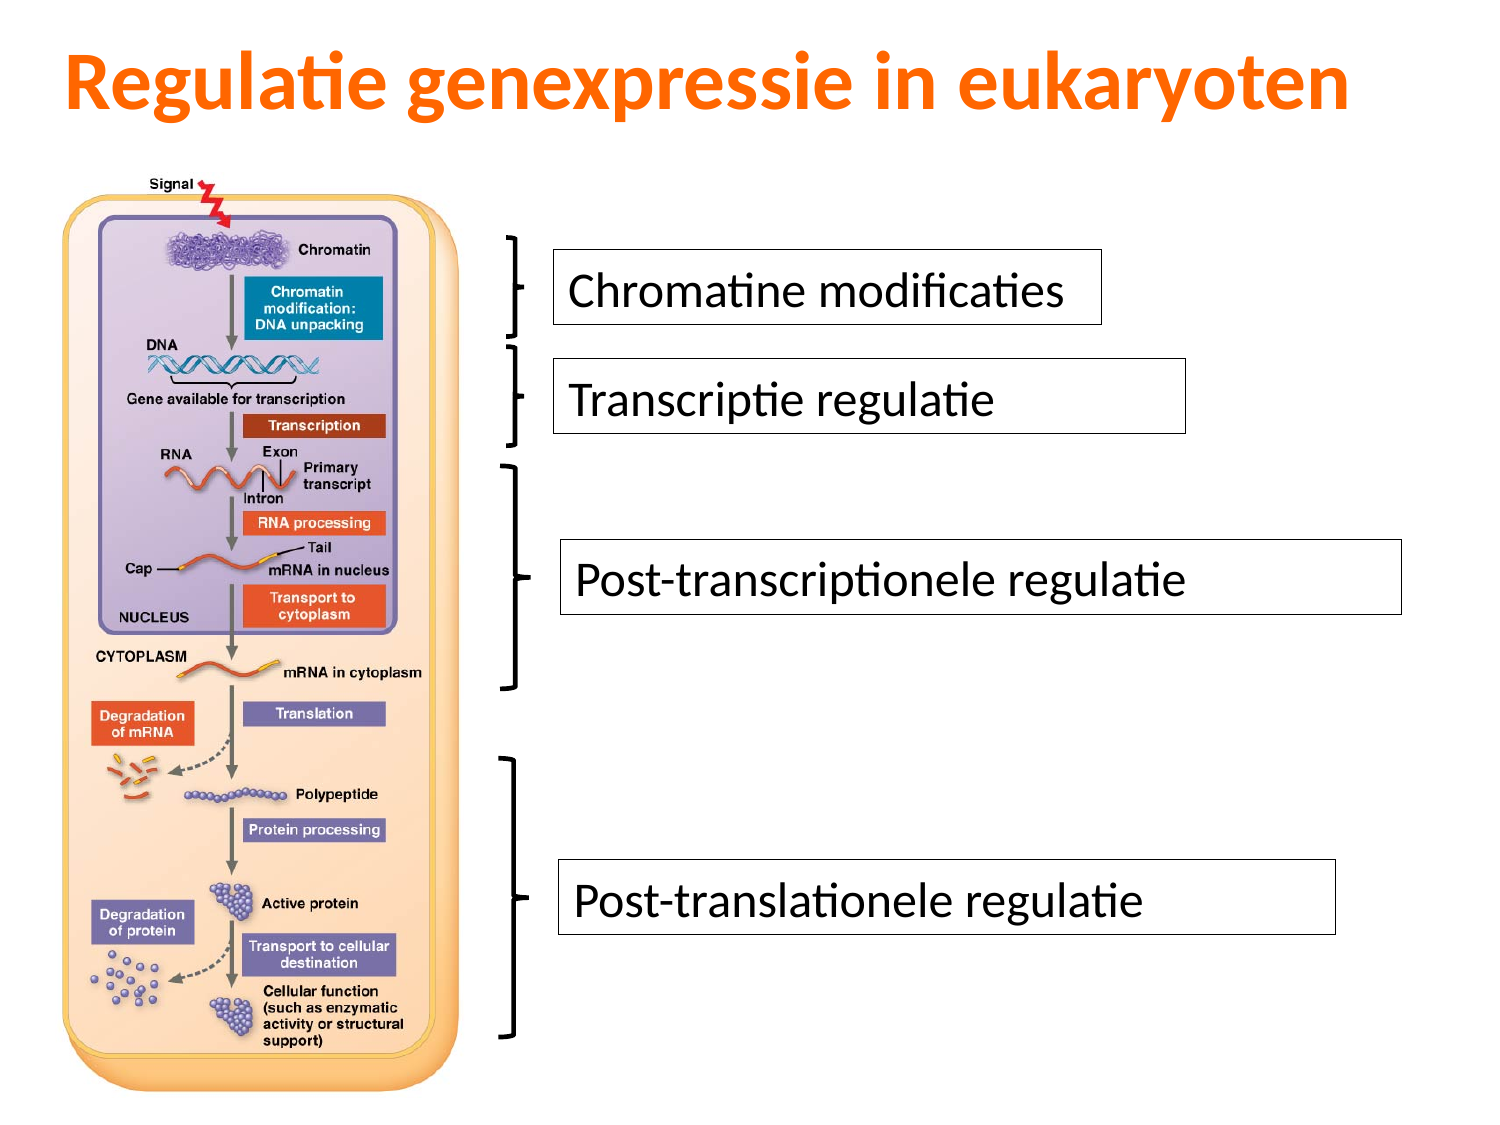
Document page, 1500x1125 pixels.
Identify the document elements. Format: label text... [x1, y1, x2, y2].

text_box Regulatie genexpressie in eukaryoten [50, 19, 1466, 155]
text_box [506, 237, 1102, 337]
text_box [498, 758, 1336, 1038]
picture [55, 172, 465, 1098]
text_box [500, 465, 1402, 689]
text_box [506, 346, 1186, 446]
